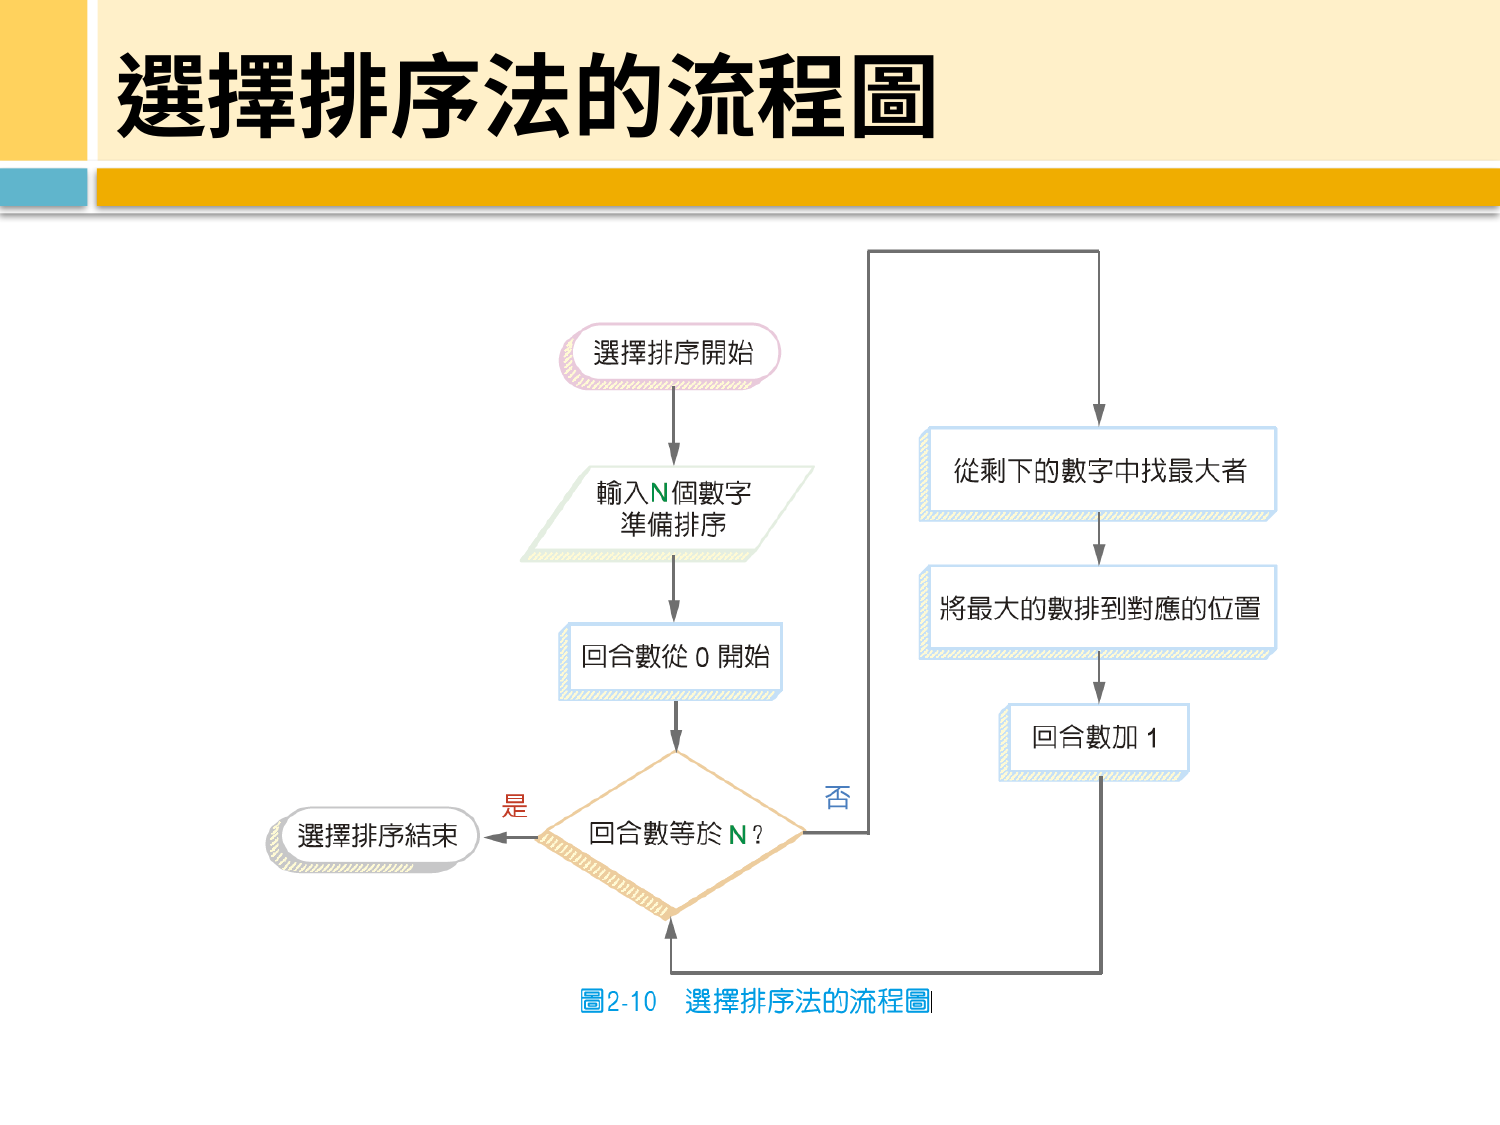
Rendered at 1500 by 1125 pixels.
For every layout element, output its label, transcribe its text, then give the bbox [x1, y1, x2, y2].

title 選擇排序法的流程圖 [100, 26, 1438, 161]
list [234, 231, 1305, 1024]
